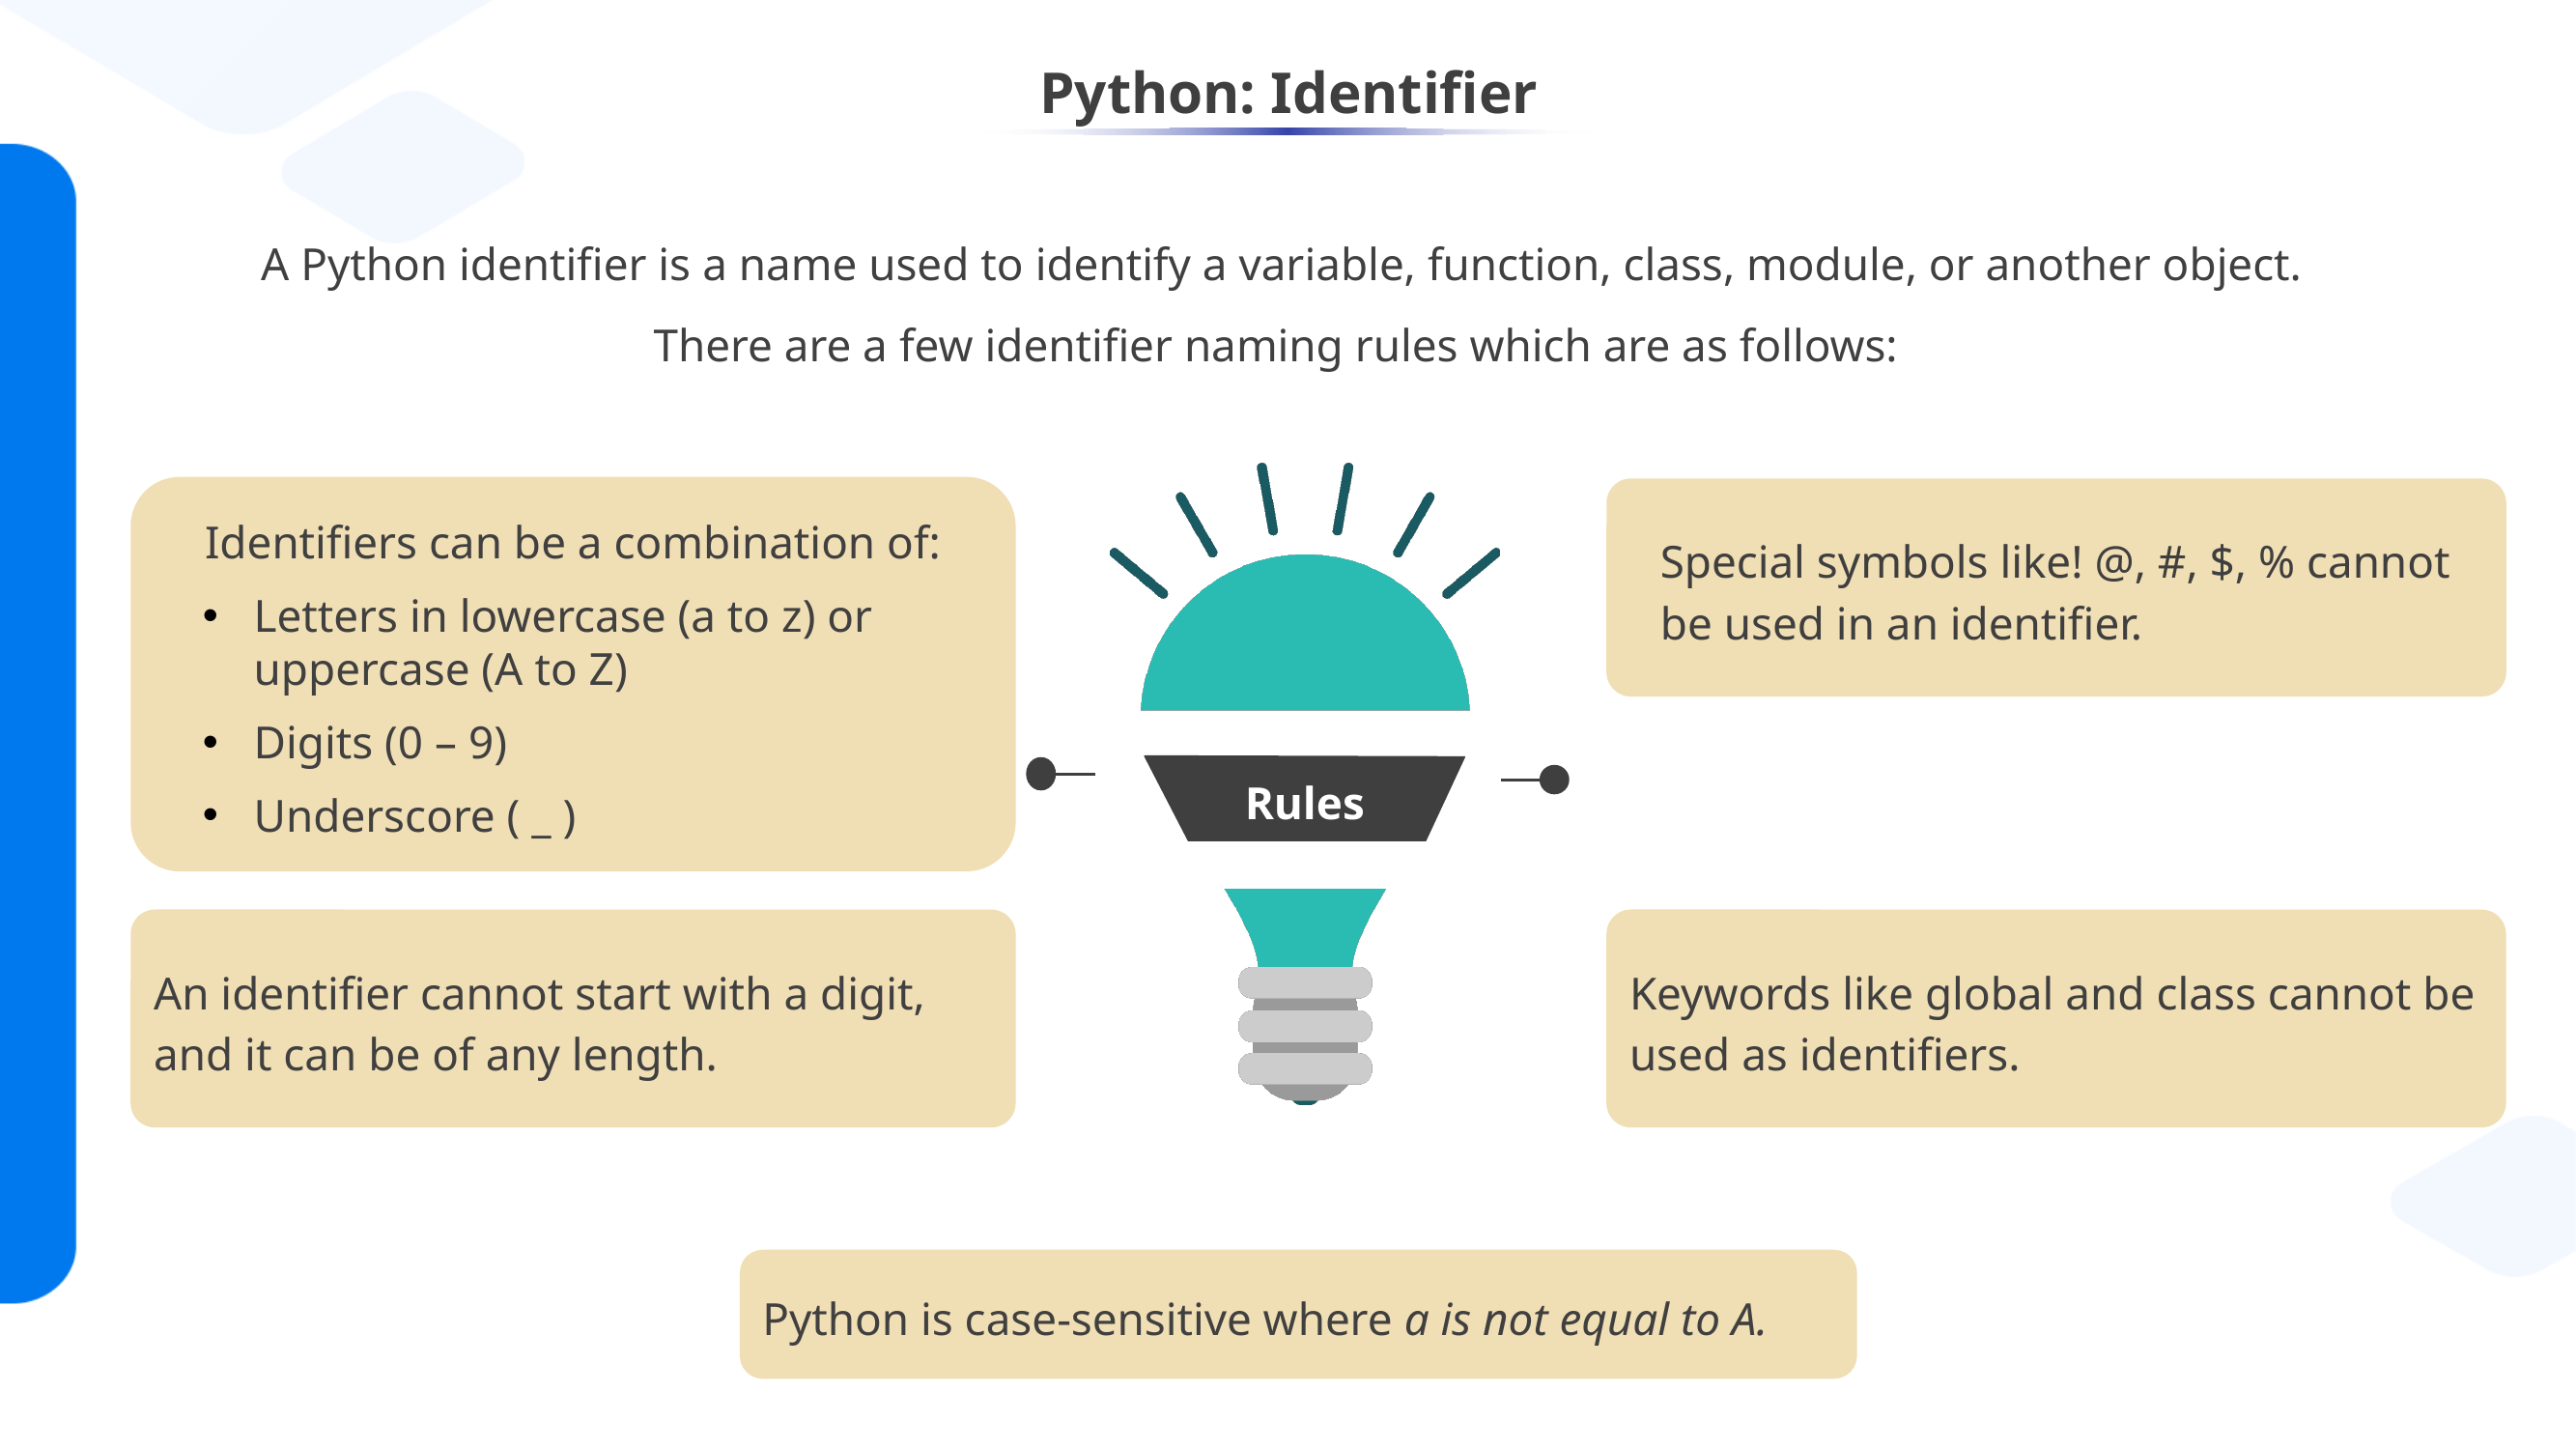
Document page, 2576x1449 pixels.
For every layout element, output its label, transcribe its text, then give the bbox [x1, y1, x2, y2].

text_box A Python identifier is a name used to identify a variable, function, class, module, or another object. There are a few identifier naming rules which are as follows: [204, 244, 2361, 355]
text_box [1109, 462, 1500, 1105]
text_box Python: Identifier [691, 55, 1884, 126]
text_box An identifier cannot start with a digit, and it can be of any length. [132, 911, 1014, 1126]
text_box Identifiers can be a combination of: Letters in lowercase (a to z) or uppercase (A to Z) Digits (0 – 9) Underscore ( _ ) [132, 478, 1014, 869]
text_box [1028, 758, 1095, 789]
text_box Special symbols like! @, #, $, % cannot be used in an identifier. [1608, 480, 2505, 695]
text_box Keywords like global and class cannot be used as identifiers. [1608, 911, 2505, 1126]
text_box Python is case-sensitive where a is not equal to A. [742, 1251, 1855, 1378]
text_box [974, 127, 1601, 136]
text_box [1500, 766, 1568, 793]
picture [0, 0, 2576, 1449]
